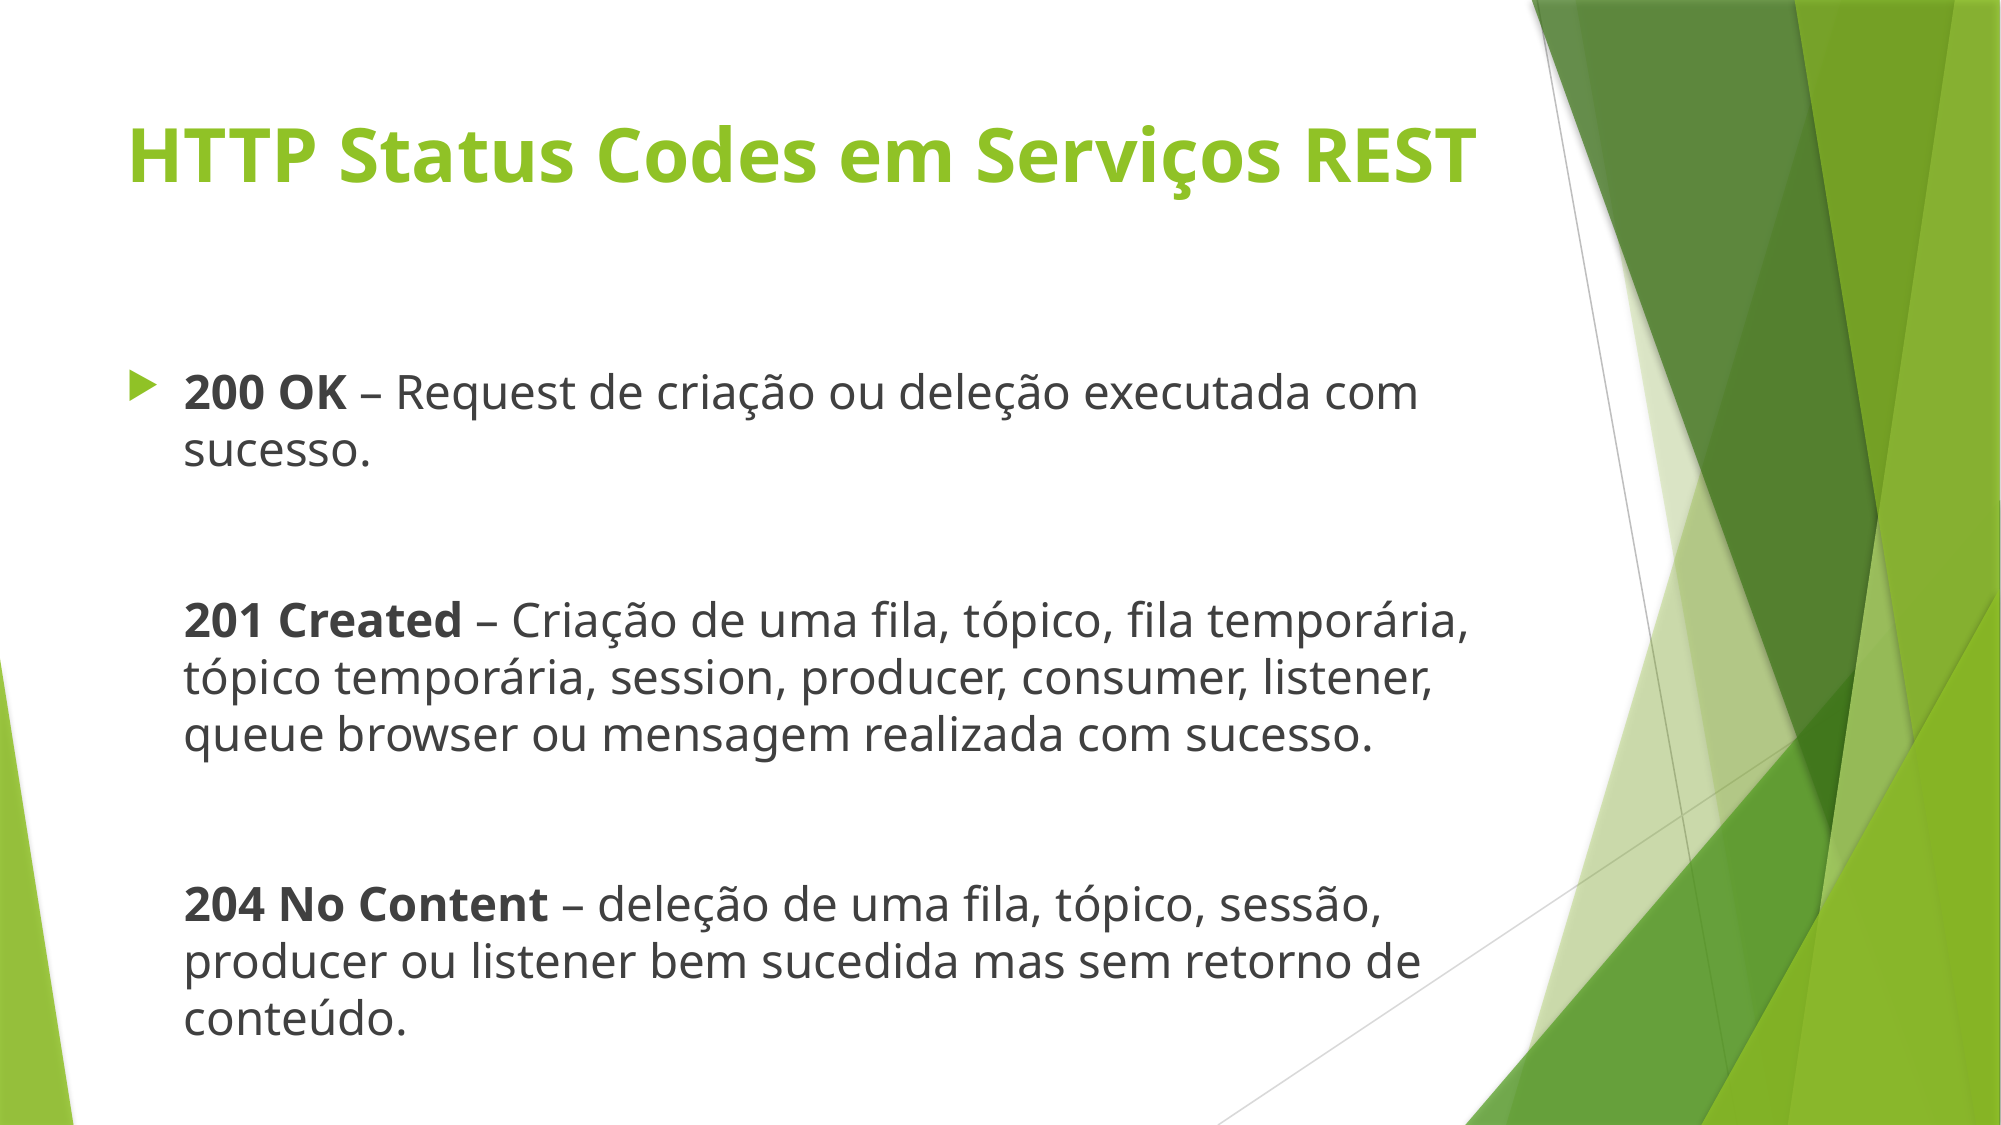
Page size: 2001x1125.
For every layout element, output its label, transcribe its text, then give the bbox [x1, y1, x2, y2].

list 200 OK – Request de criação ou deleção executada com sucesso. 201 Created – Criação de uma fila, tópico, fila temporária, tópico temporária, session, producer, consumer, listener, queue browser ou mensagem realizada com sucesso. 204 No Content – deleção de uma fila, tópico, sessão, producer ou listener bem sucedida mas sem retorno de conteúdo. [111, 354, 1522, 1125]
title HTTP Status Codes em Serviços REST [111, 99, 1522, 317]
